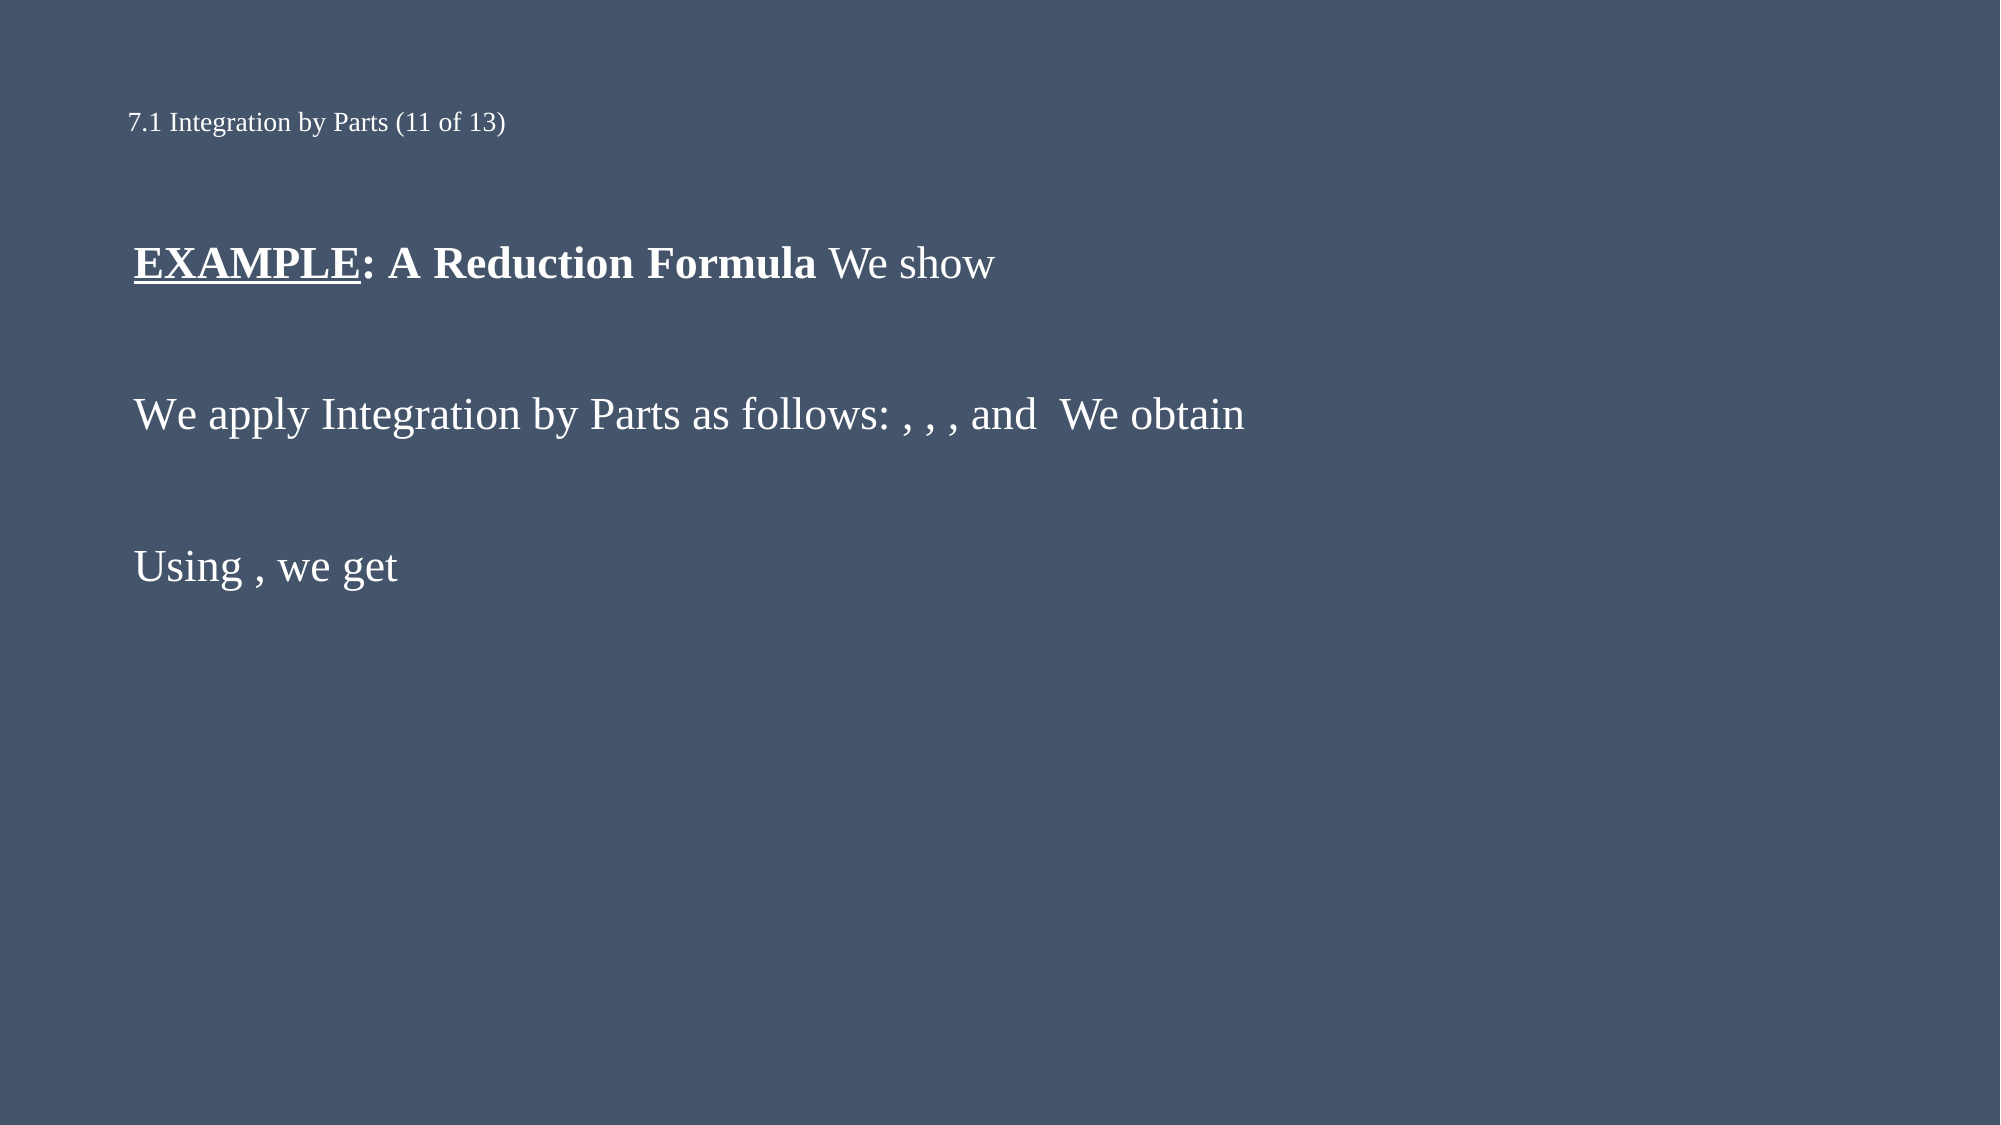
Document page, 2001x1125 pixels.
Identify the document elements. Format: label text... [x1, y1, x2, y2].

title 7.1 Integration by Parts (11 of 13) [112, 99, 1775, 203]
